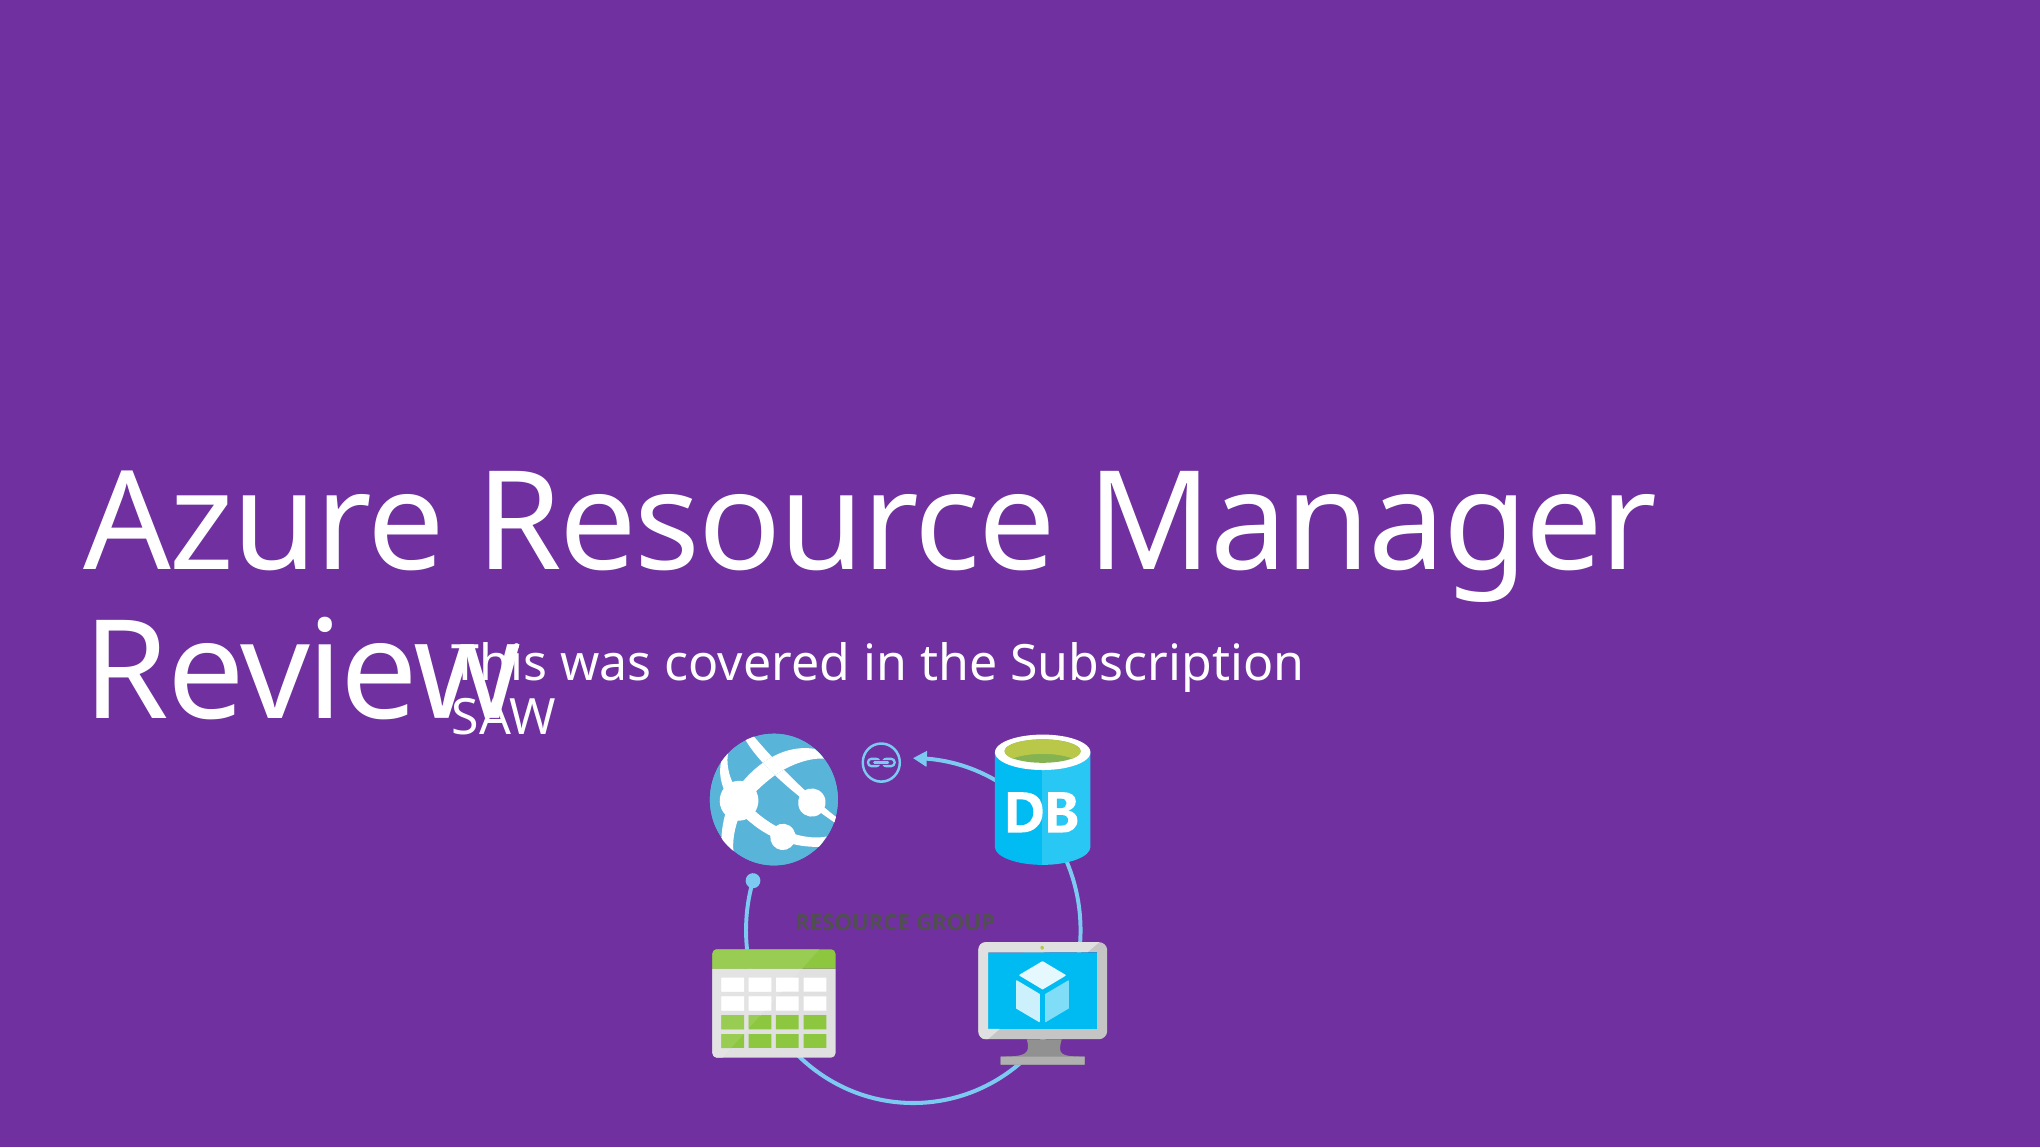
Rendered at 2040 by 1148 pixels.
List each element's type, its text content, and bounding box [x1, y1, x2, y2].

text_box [701, 733, 1108, 1106]
text_box This was covered in the Subscription SAW [421, 613, 1430, 770]
text_box Azure Resource Manager Review [60, 436, 1978, 763]
